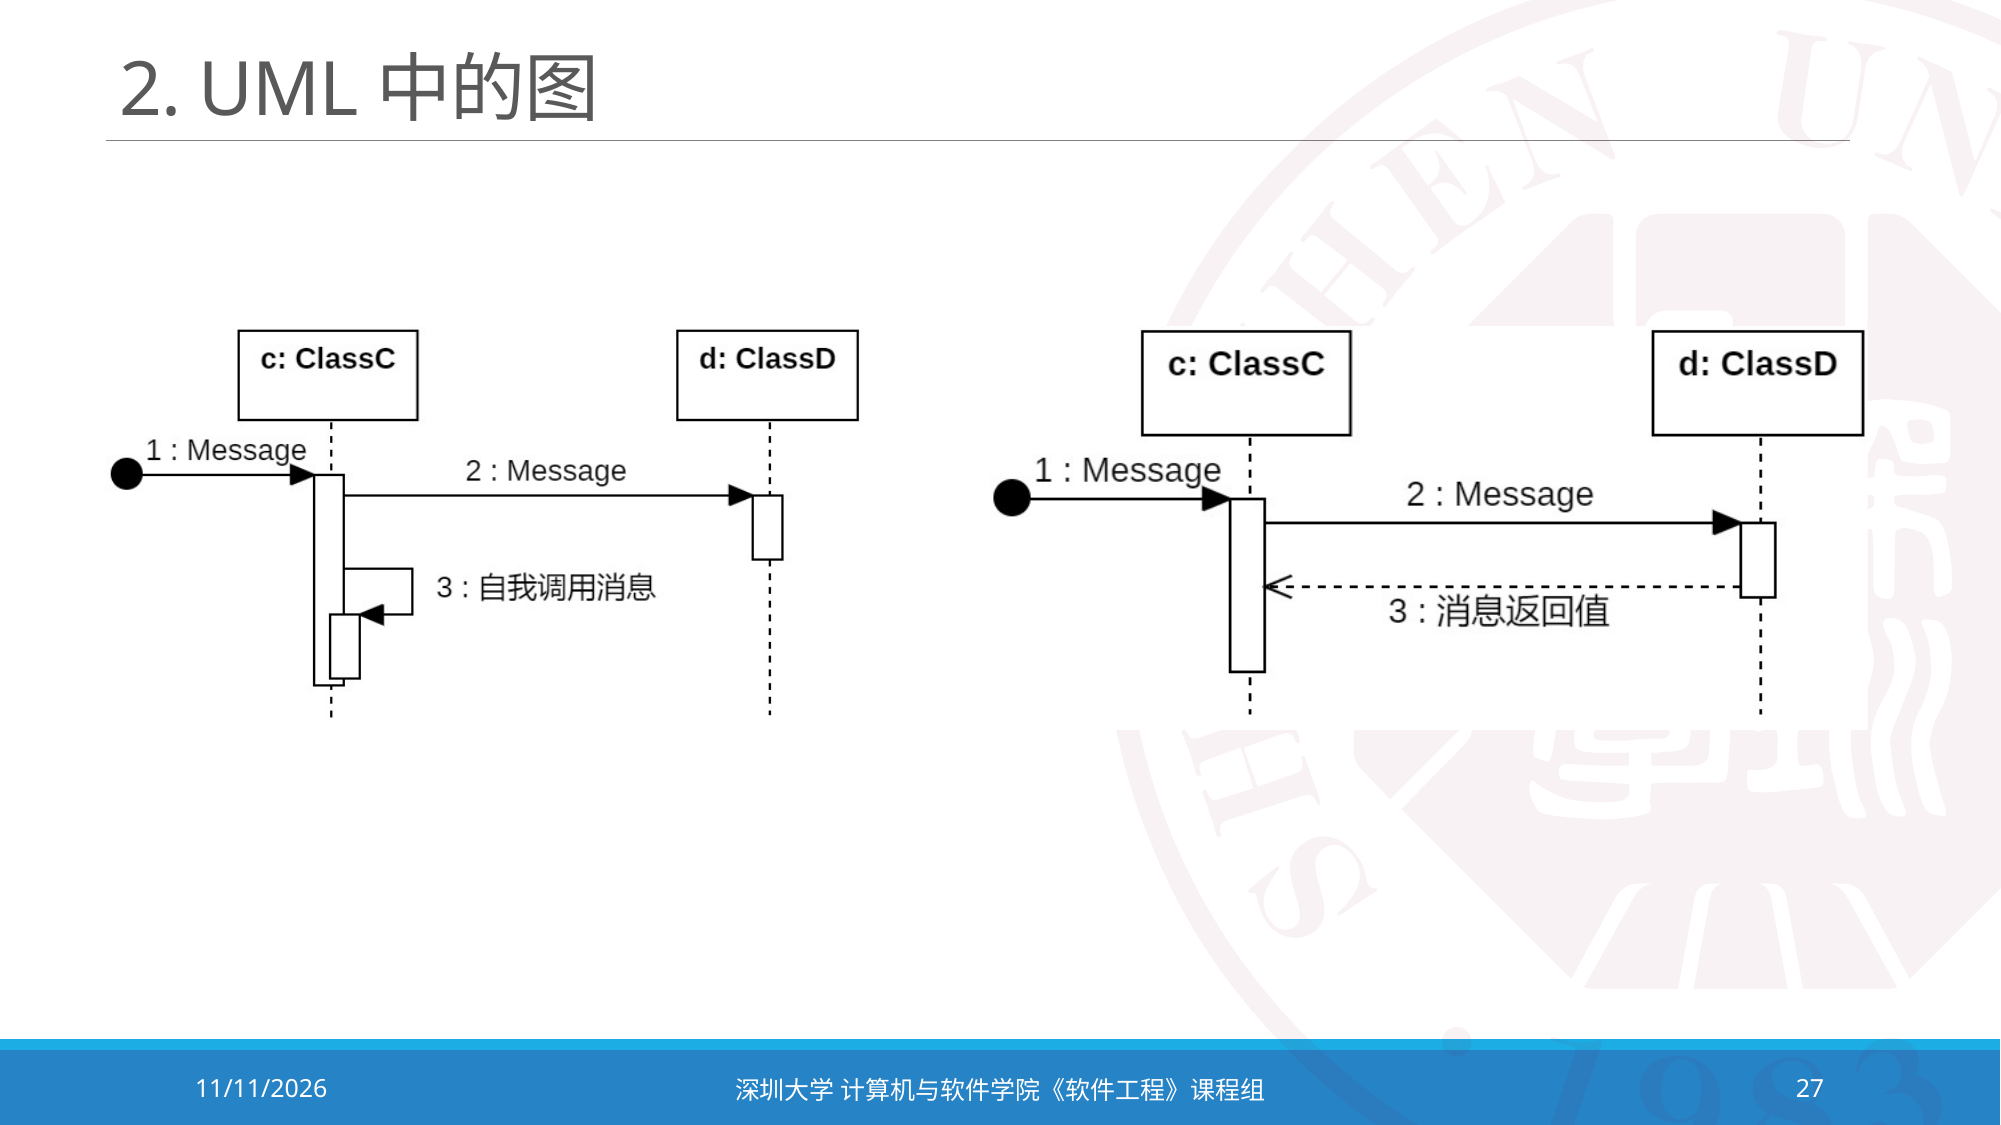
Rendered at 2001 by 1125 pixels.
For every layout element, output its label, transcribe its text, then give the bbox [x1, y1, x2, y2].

title 2. UML中的图 [104, 0, 1856, 139]
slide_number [180, 1059, 586, 1120]
slide_number 27 [1624, 1059, 1840, 1120]
footer 深圳大学 计算机与软件学院《软件工程》课程组 [604, 1059, 1396, 1120]
picture [989, 325, 1869, 730]
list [104, 325, 863, 730]
